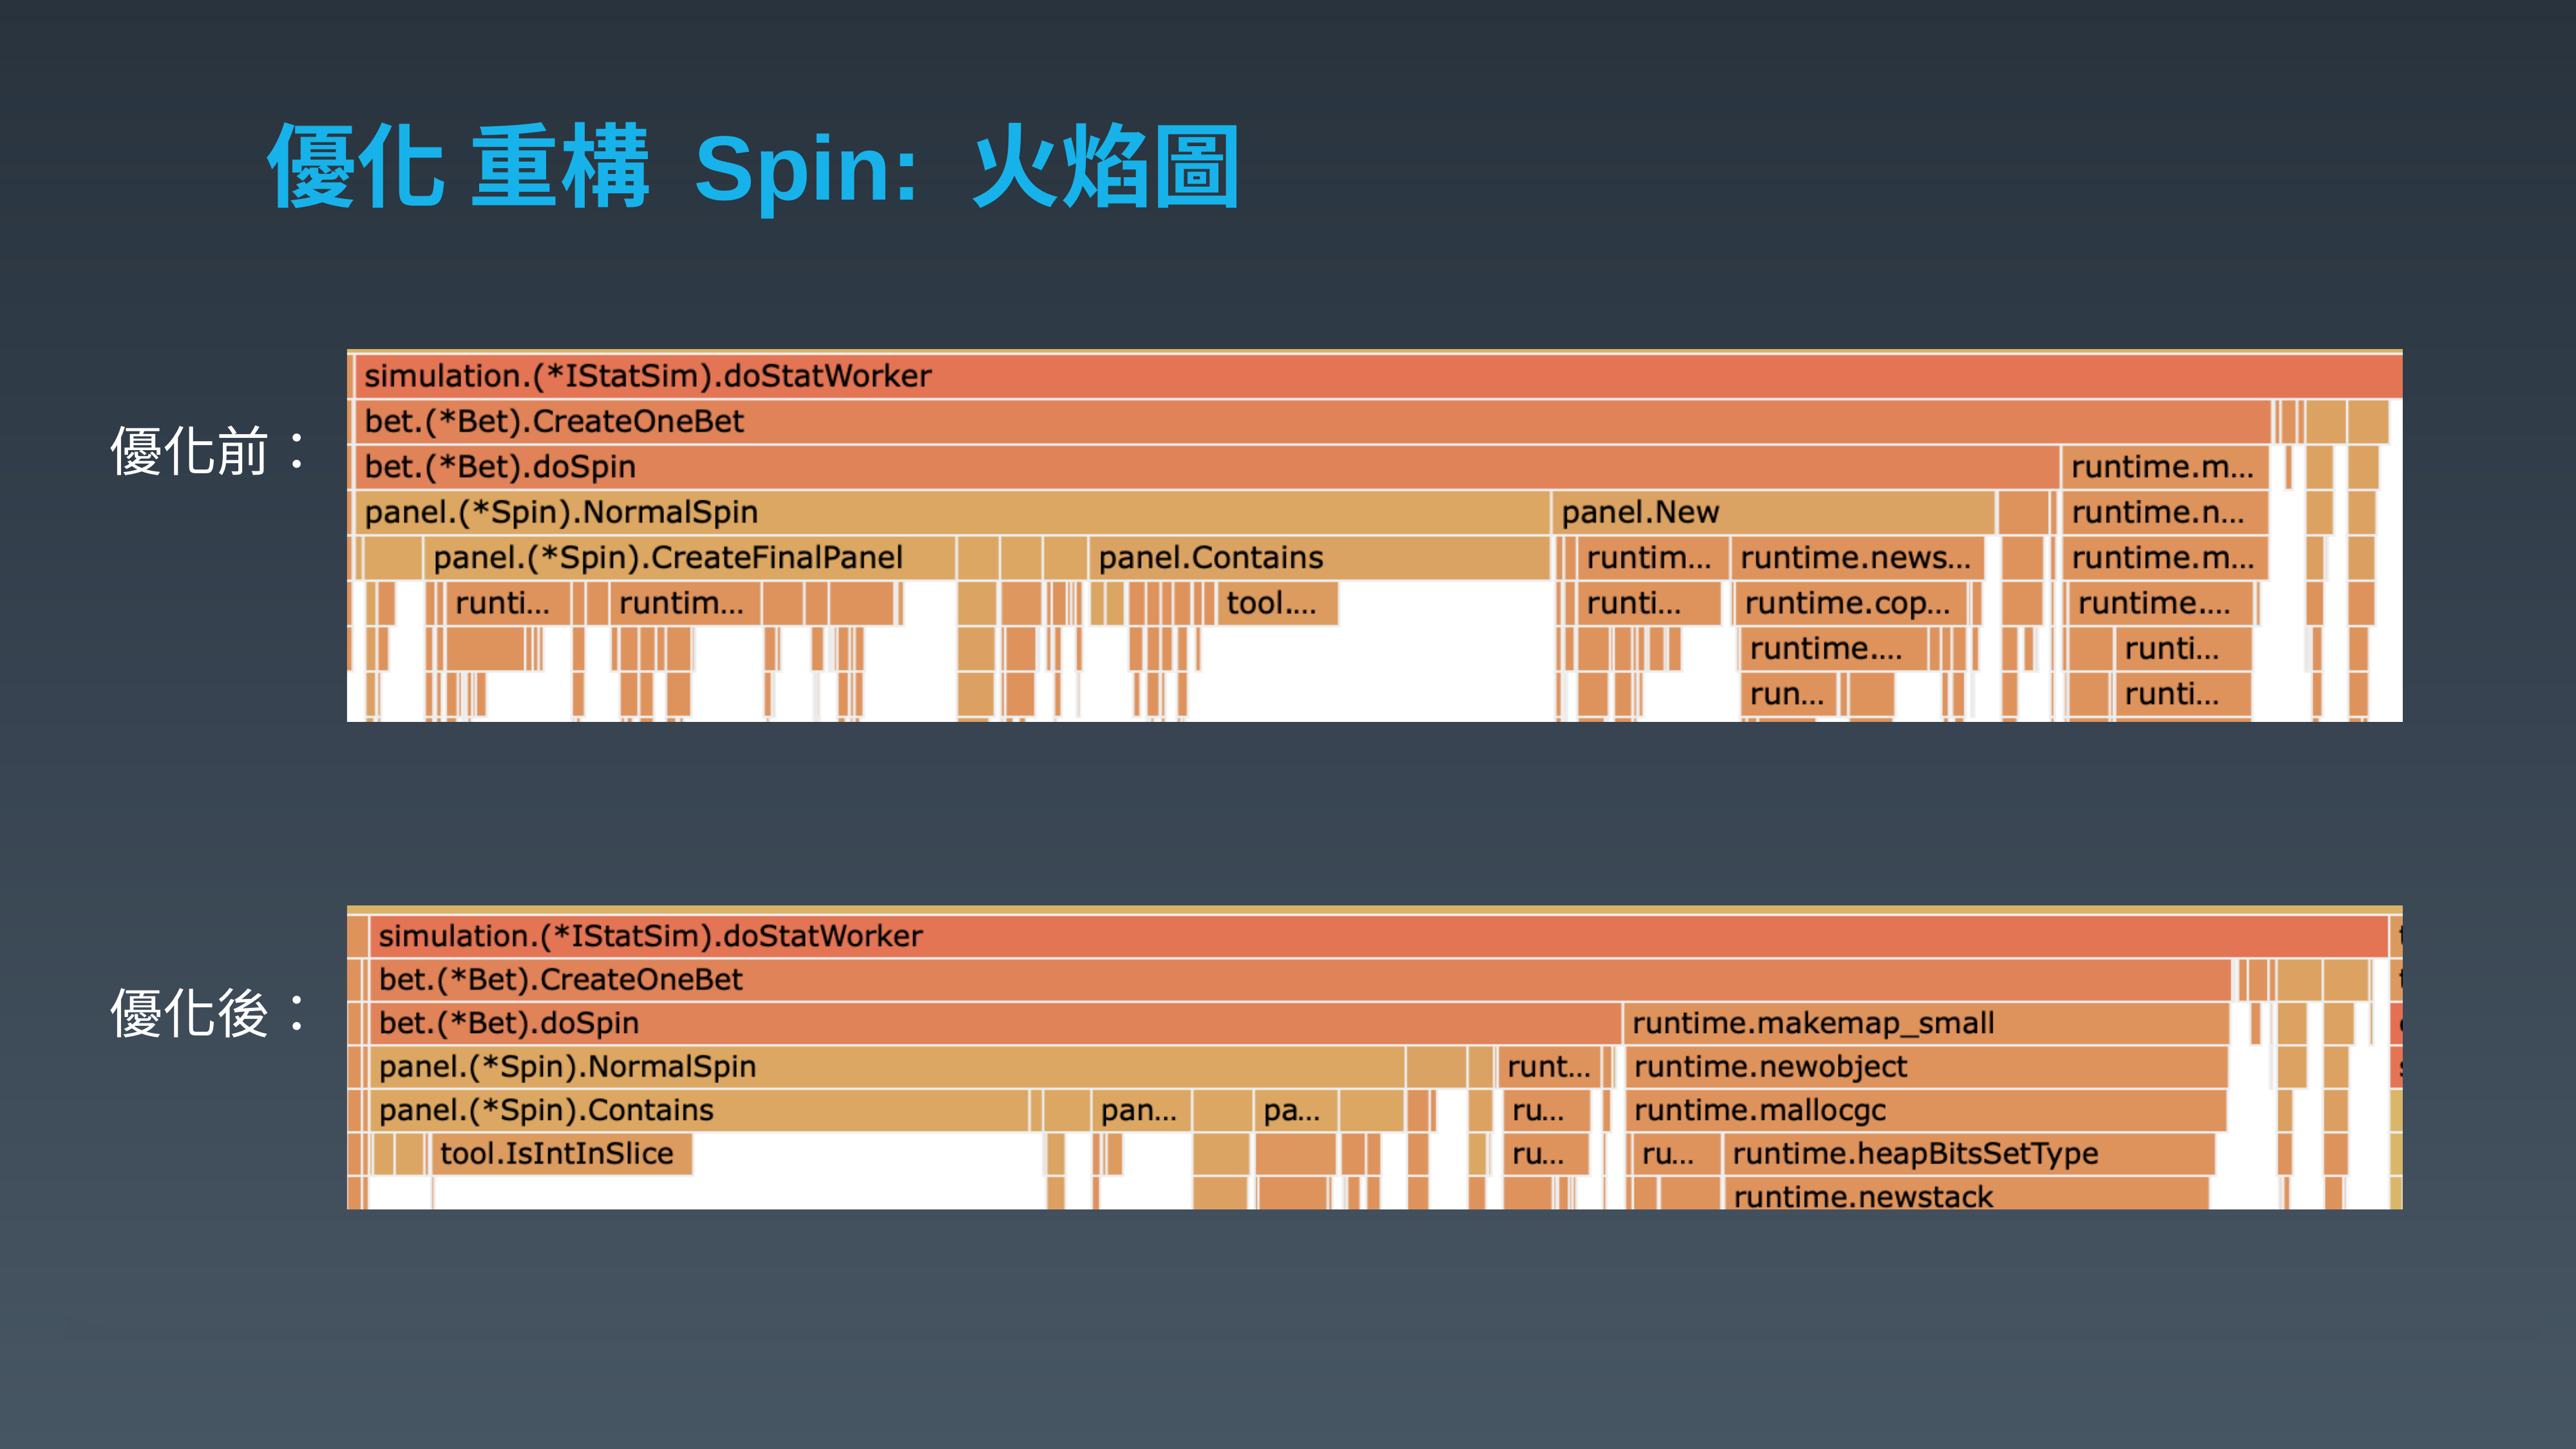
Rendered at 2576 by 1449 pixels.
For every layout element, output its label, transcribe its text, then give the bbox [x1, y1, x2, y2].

text_box 優化後： [104, 974, 346, 1057]
text_box 優化前： [104, 412, 346, 495]
picture [0, 0, 2576, 1449]
title 優化 重構 Spin: 火焰圖 [260, 103, 2316, 243]
